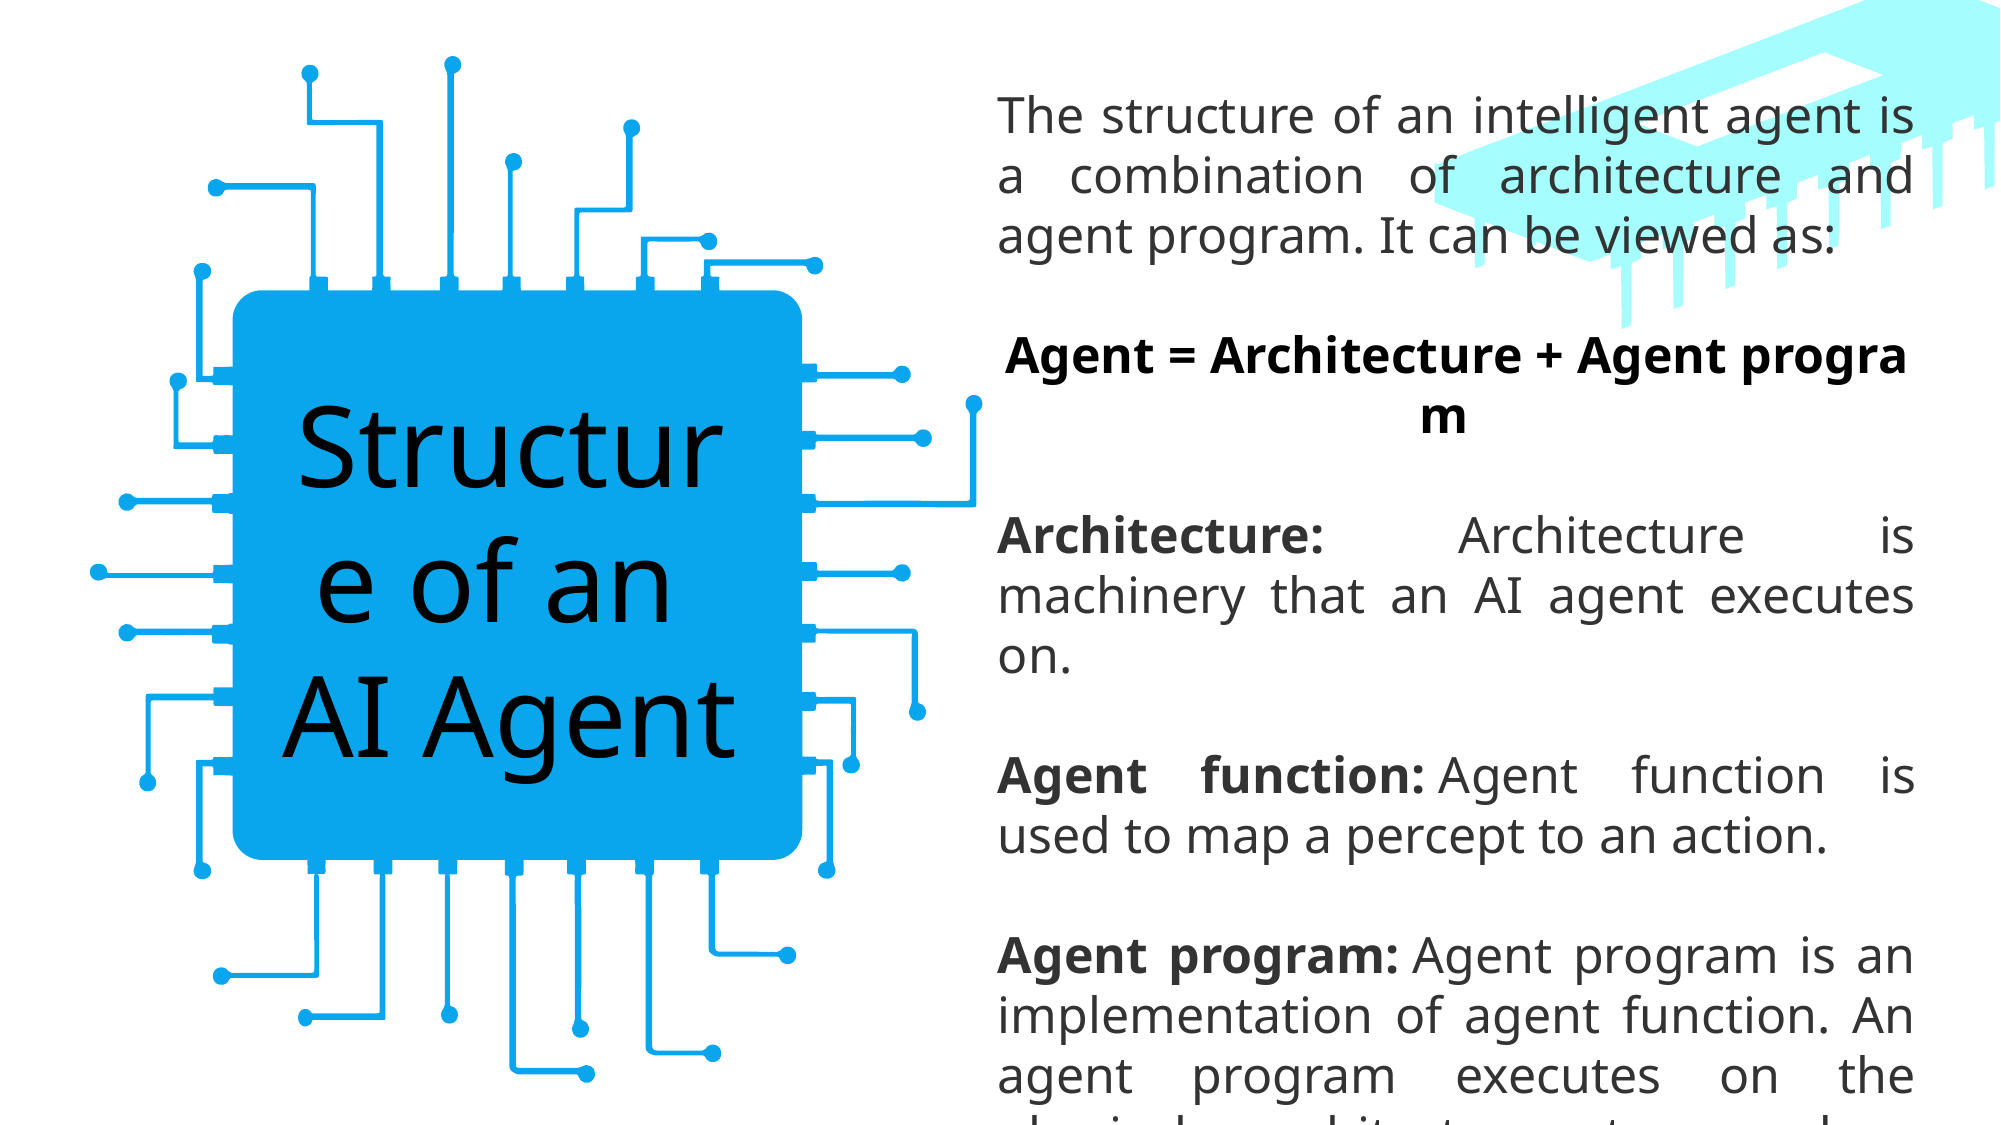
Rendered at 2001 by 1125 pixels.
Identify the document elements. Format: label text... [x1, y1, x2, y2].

text_box Structure of an AI Agent [255, 367, 765, 788]
text_box The structure of an intelligent agent is a combination of architecture and agent program. It can be viewed as: Agent = Architecture + Agent program Architecture: Architecture is machinery that an AI agent executes on. Agent function: Agent function is used to map a percept to an action. Agent program: Agent program is an implementation of agent function. An agent program executes on the physical architecture to produce function f. [983, 76, 1931, 1125]
